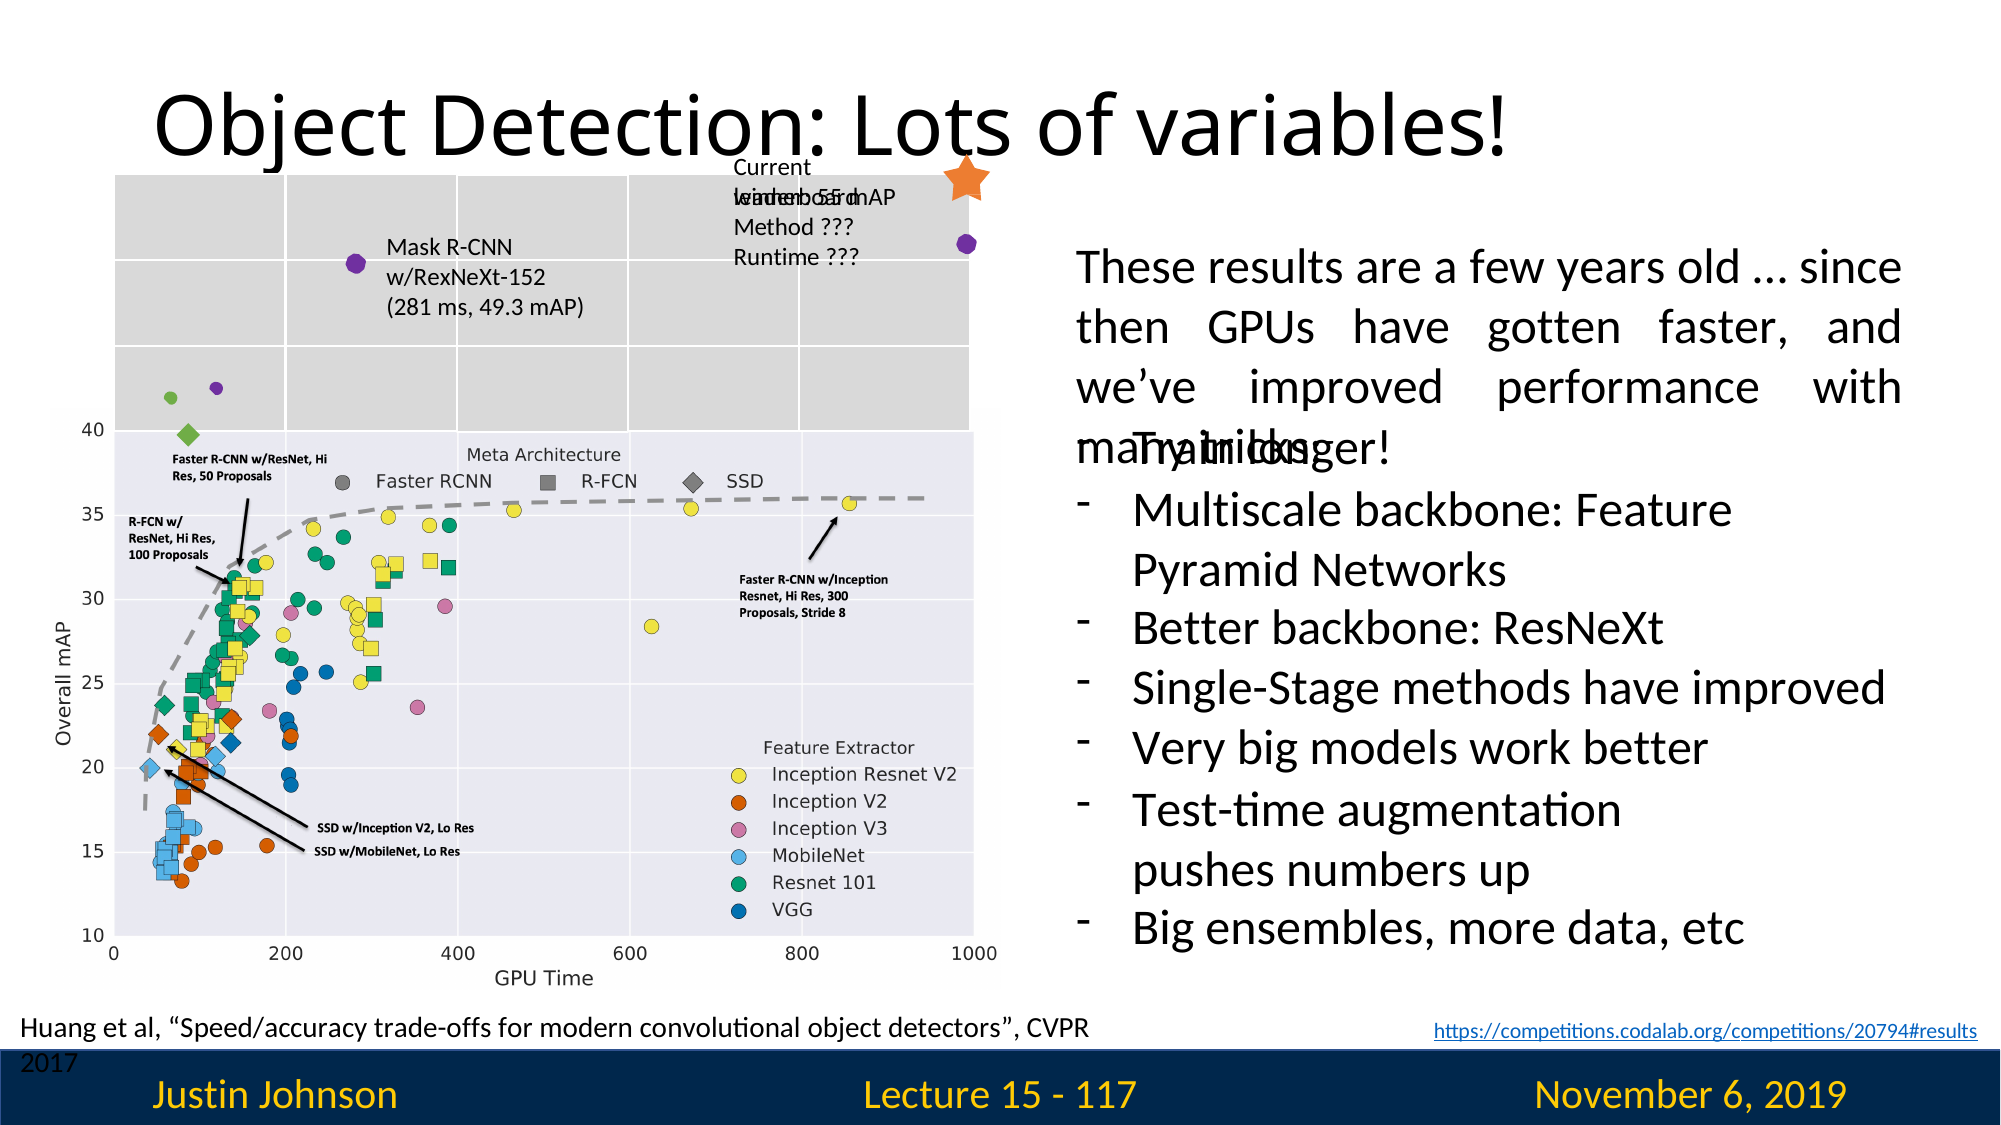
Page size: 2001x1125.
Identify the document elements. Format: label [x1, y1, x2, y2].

text_box [1431, 1016, 1991, 1043]
slide_number [1532, 1066, 1850, 1125]
text_box [1073, 233, 1911, 955]
text_box [50, 150, 1001, 990]
slide_number [861, 1067, 1141, 1125]
text_box [17, 1008, 1154, 1079]
title [73, 41, 1927, 260]
footer [150, 1066, 400, 1125]
